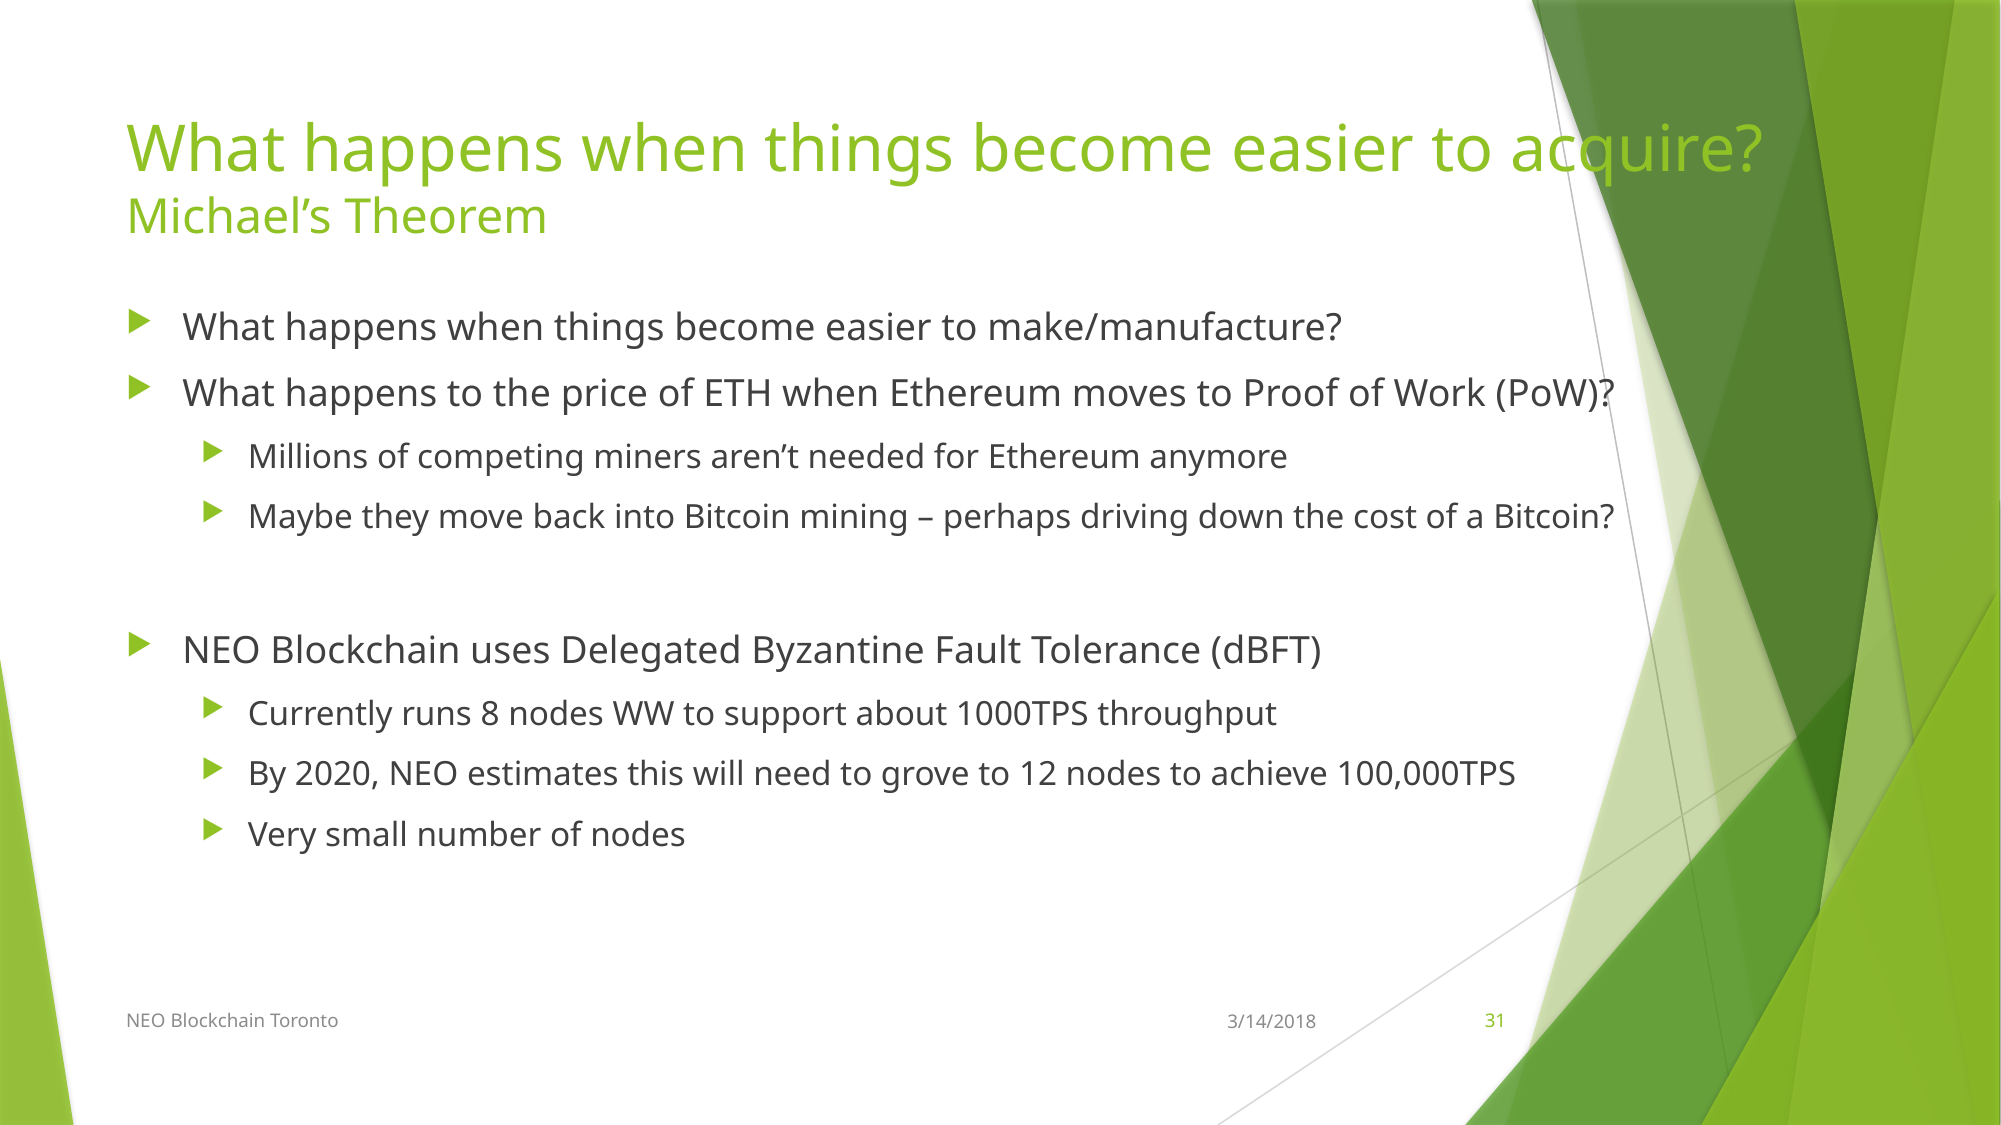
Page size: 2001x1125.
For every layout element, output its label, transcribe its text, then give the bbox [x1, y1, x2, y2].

footer NEO Blockchain Toronto [111, 991, 1145, 1051]
title What happens when things become easier to acquire? Michael’s Theorem [111, 99, 1802, 268]
list What happens when things become easier to make/manufacture? What happens to the price of ETH when Ethereum moves to Proof of Work (PoW)? Millions of competing miners aren’t needed for Ethereum anymore Maybe they move back into Bitcoin mining – perhaps driving down the cost of a Bitcoin? NEO Blockchain uses Delegated Byzantine Fault Tolerance (dBFT) Currently runs 8 nodes WW to support about 1000TPS throughput By 2020, NEO estimates this will need to grove to 12 nodes to achieve 100,000TPS Very small number of nodes [111, 295, 1802, 1073]
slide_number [1181, 991, 1332, 1051]
slide_number 31 [1409, 991, 1522, 1051]
